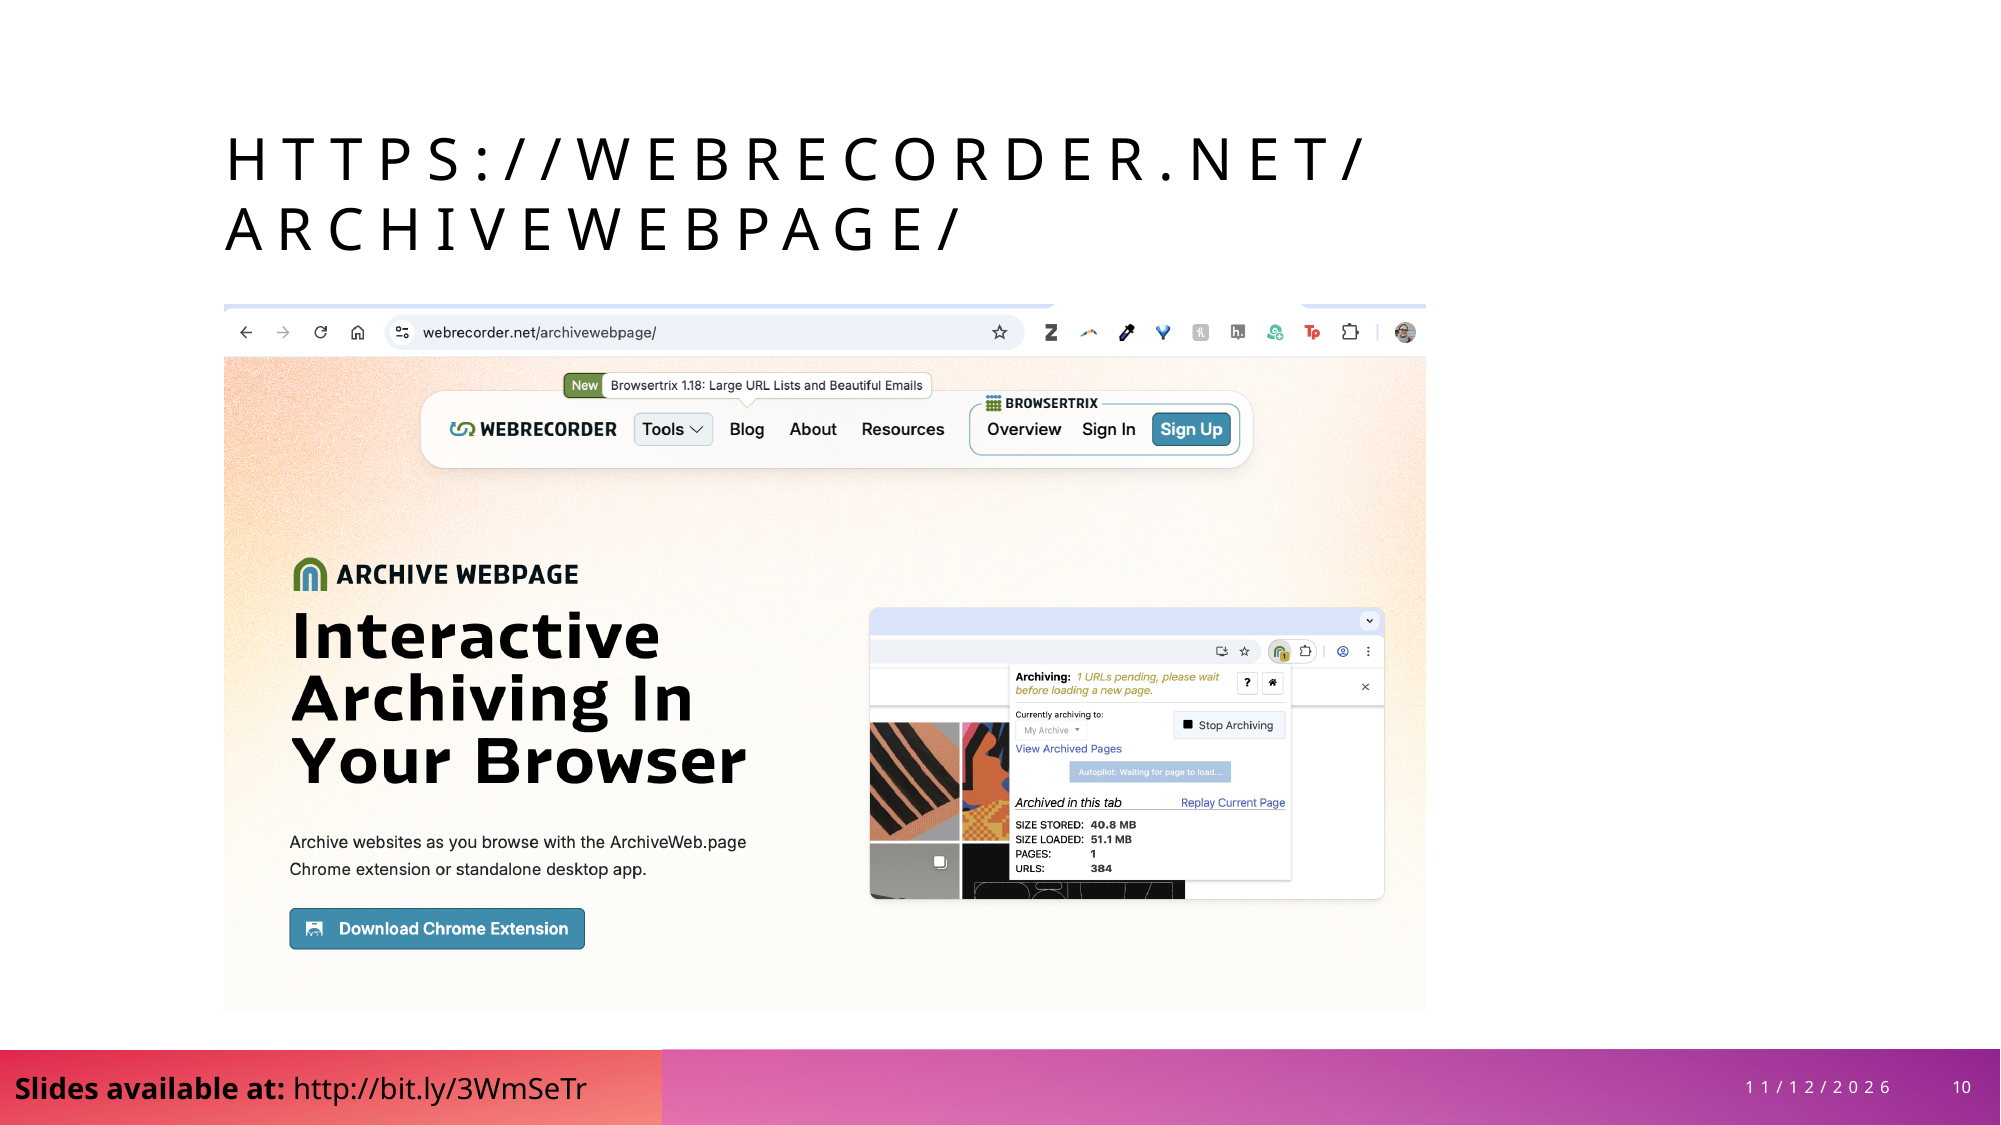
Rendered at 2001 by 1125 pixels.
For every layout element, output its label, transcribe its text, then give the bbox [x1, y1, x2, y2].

text_box Slides available at: http://bit.ly/3WmSeTr [0, 1050, 675, 1125]
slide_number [1297, 1051, 1905, 1125]
picture [224, 304, 1426, 1011]
title https://webrecorder.net/archivewebpage/ [225, 59, 1905, 263]
slide_number 10 [1914, 1051, 1987, 1125]
